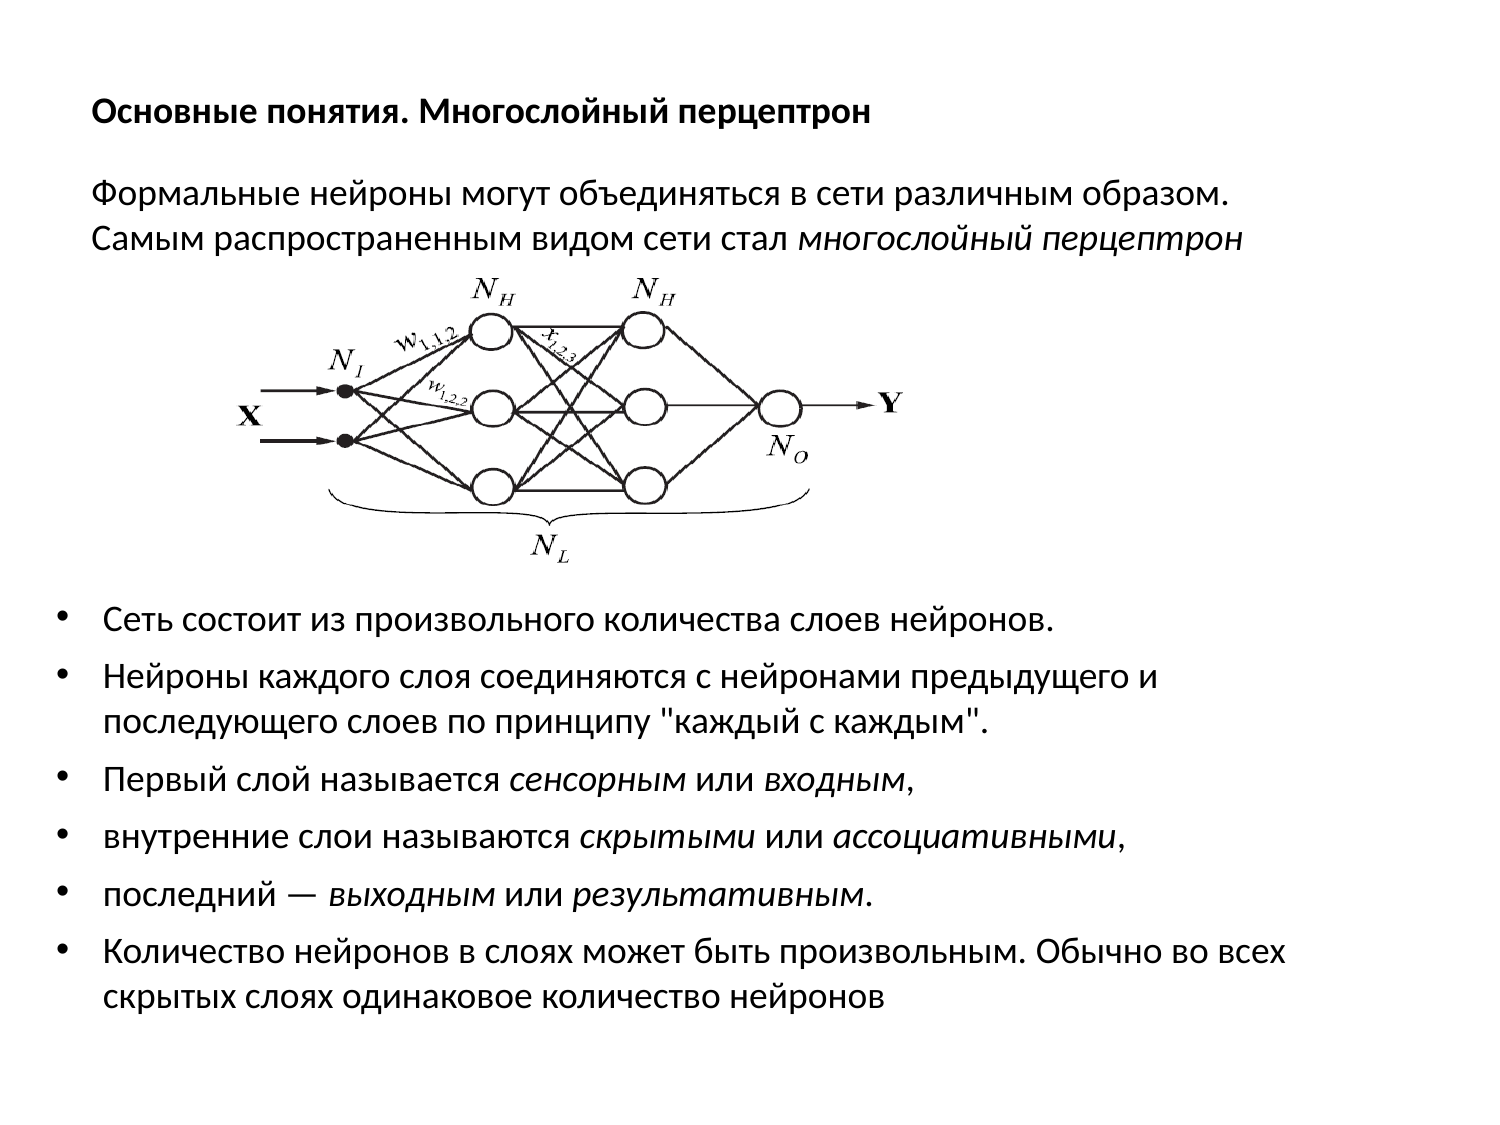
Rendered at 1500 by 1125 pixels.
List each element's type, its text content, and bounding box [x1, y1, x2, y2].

text_box Формальные нейроны могут объединяться в сети различным образом. Самым распространенным видом сети стал многослойный перцептрон [76, 160, 1365, 266]
text_box Сеть состоит из произвольного количества слоев нейронов. Нейроны каждого слоя соединяются с нейронами предыдущего и последующего слоев по принципу "каждый с каждым". Первый слой называется сенсорным или входным, внутренние слои называются скрытыми или ассоциативными, последний — выходным или результативным. Количество нейронов в слоях может быть произвольным. Обычно во всех скрытых слоях одинаковое количество нейронов [41, 586, 1365, 1024]
title Основные понятия. Многослойный перцептрон [76, 56, 1427, 161]
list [206, 266, 951, 563]
